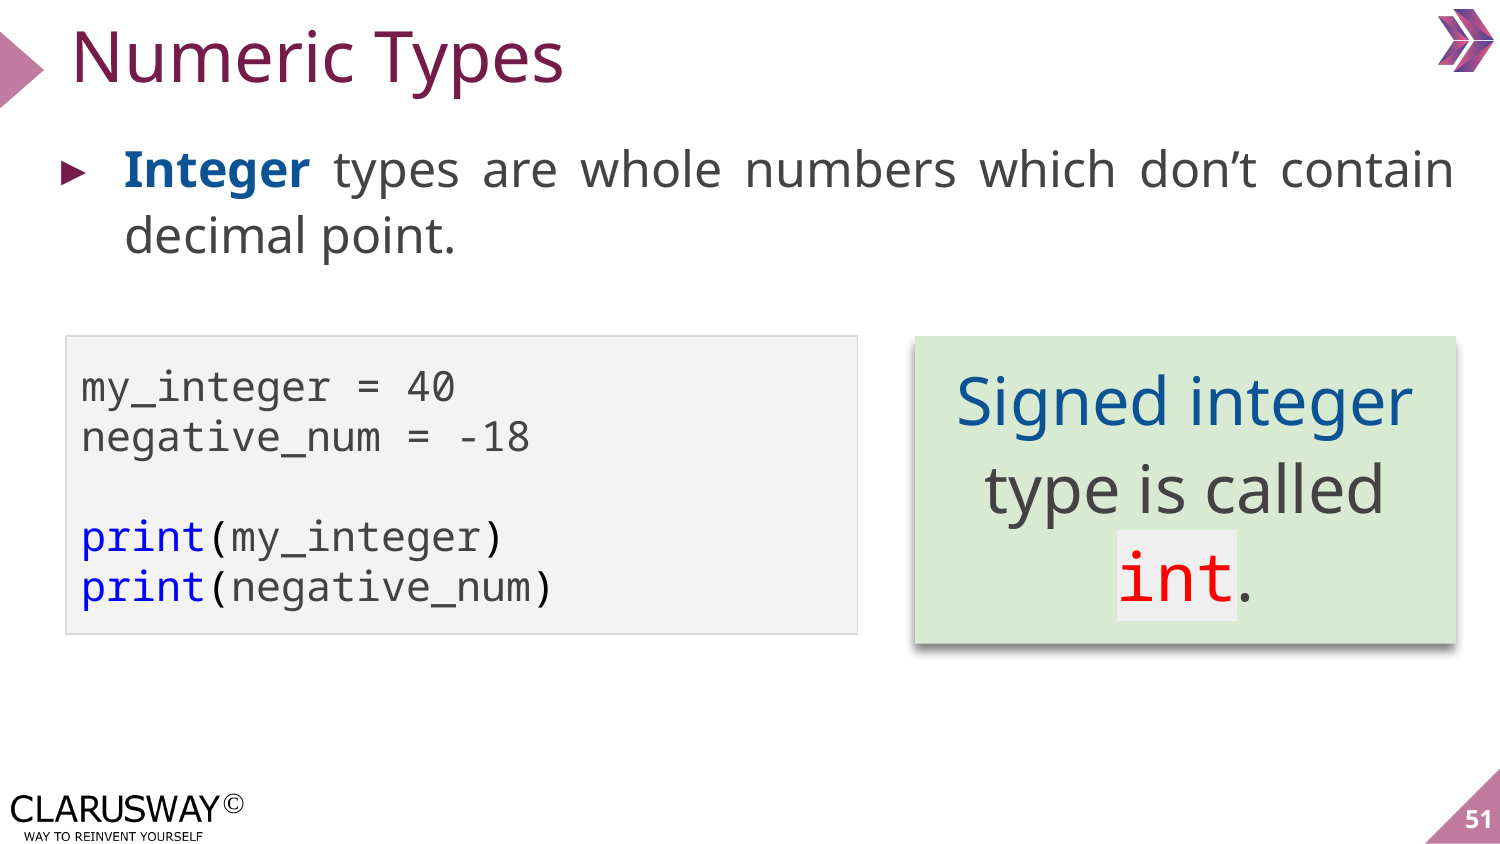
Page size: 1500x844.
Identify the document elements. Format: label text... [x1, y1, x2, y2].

slide_number ‹#› [1418, 760, 1494, 838]
text_box Numeric Types [70, 28, 1429, 131]
text_box my_integer = 40 negative_num = -18 print(my_integer) print(negative_num) [66, 335, 858, 634]
subtitle Integer types are whole numbers which don’t contain decimal point. [49, 131, 1457, 283]
text_box Signed integer type is called int. [915, 336, 1457, 644]
picture [11, 795, 220, 841]
picture [1438, 9, 1494, 72]
